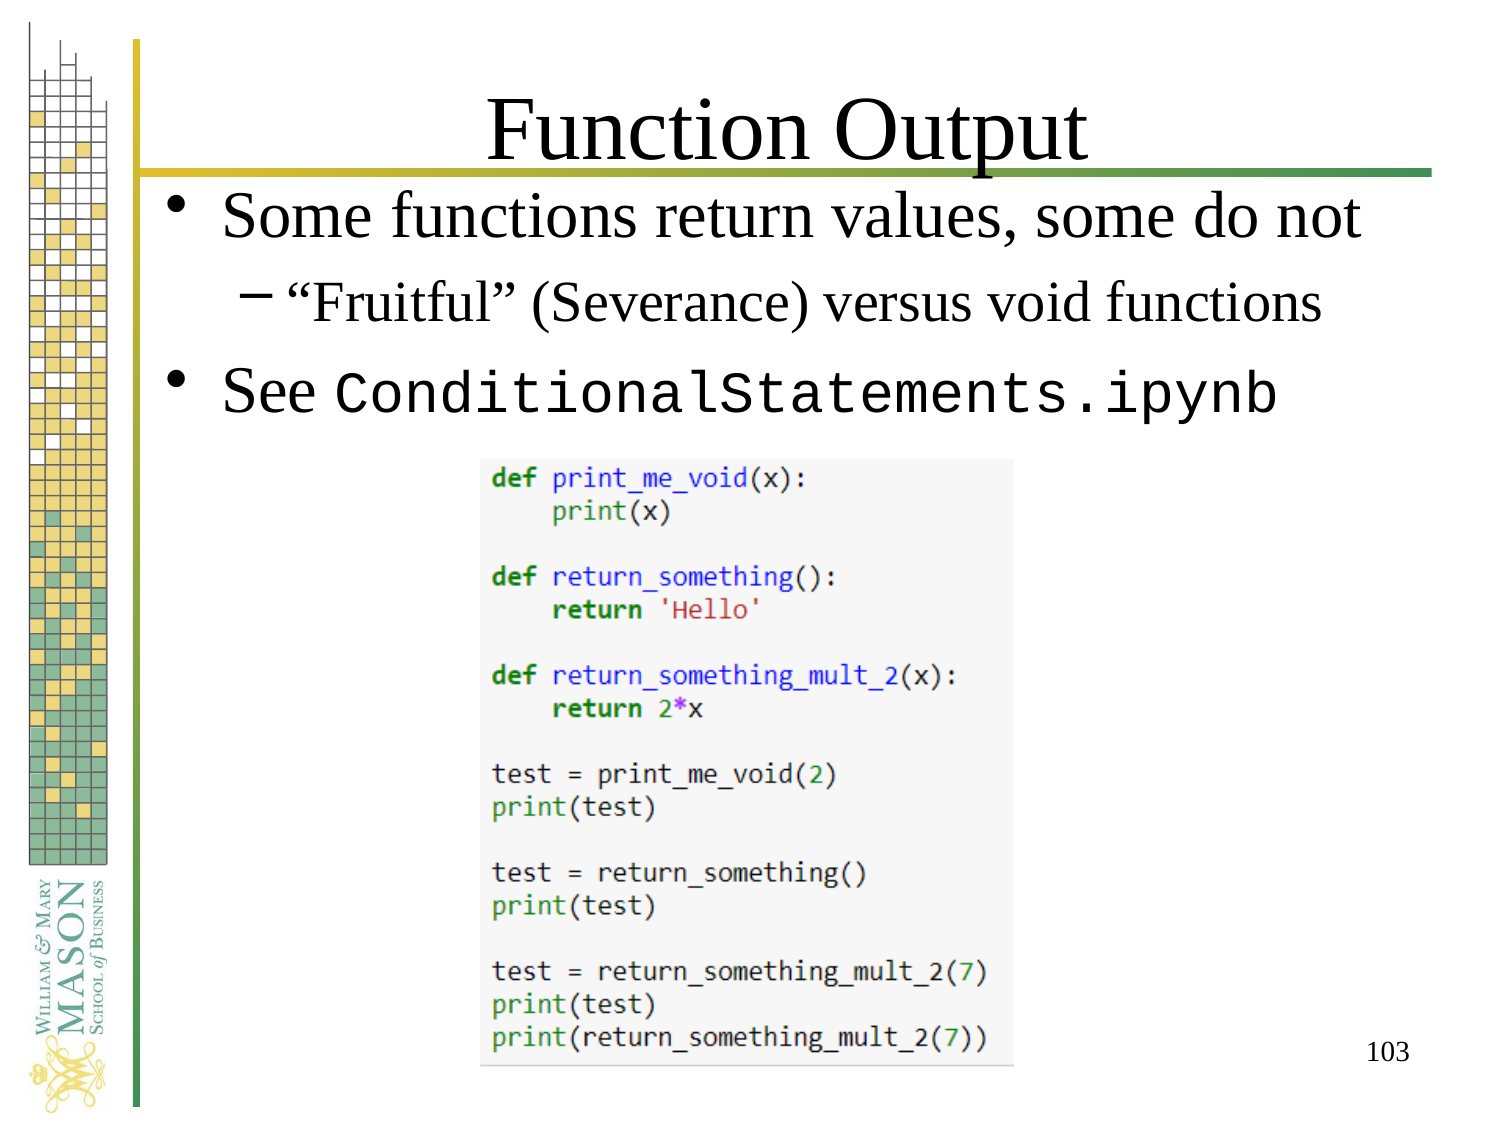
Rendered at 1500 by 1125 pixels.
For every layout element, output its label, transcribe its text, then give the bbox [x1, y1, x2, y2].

title Function Output [150, 45, 1425, 163]
slide_number 103 [1048, 1024, 1426, 1103]
list Some functions return values, some do not “Fruitful” (Severance) versus void functions See ConditionalStatements.ipynb [150, 163, 1425, 969]
picture [480, 459, 1014, 1076]
slide_number 69 [29, 879, 107, 1113]
